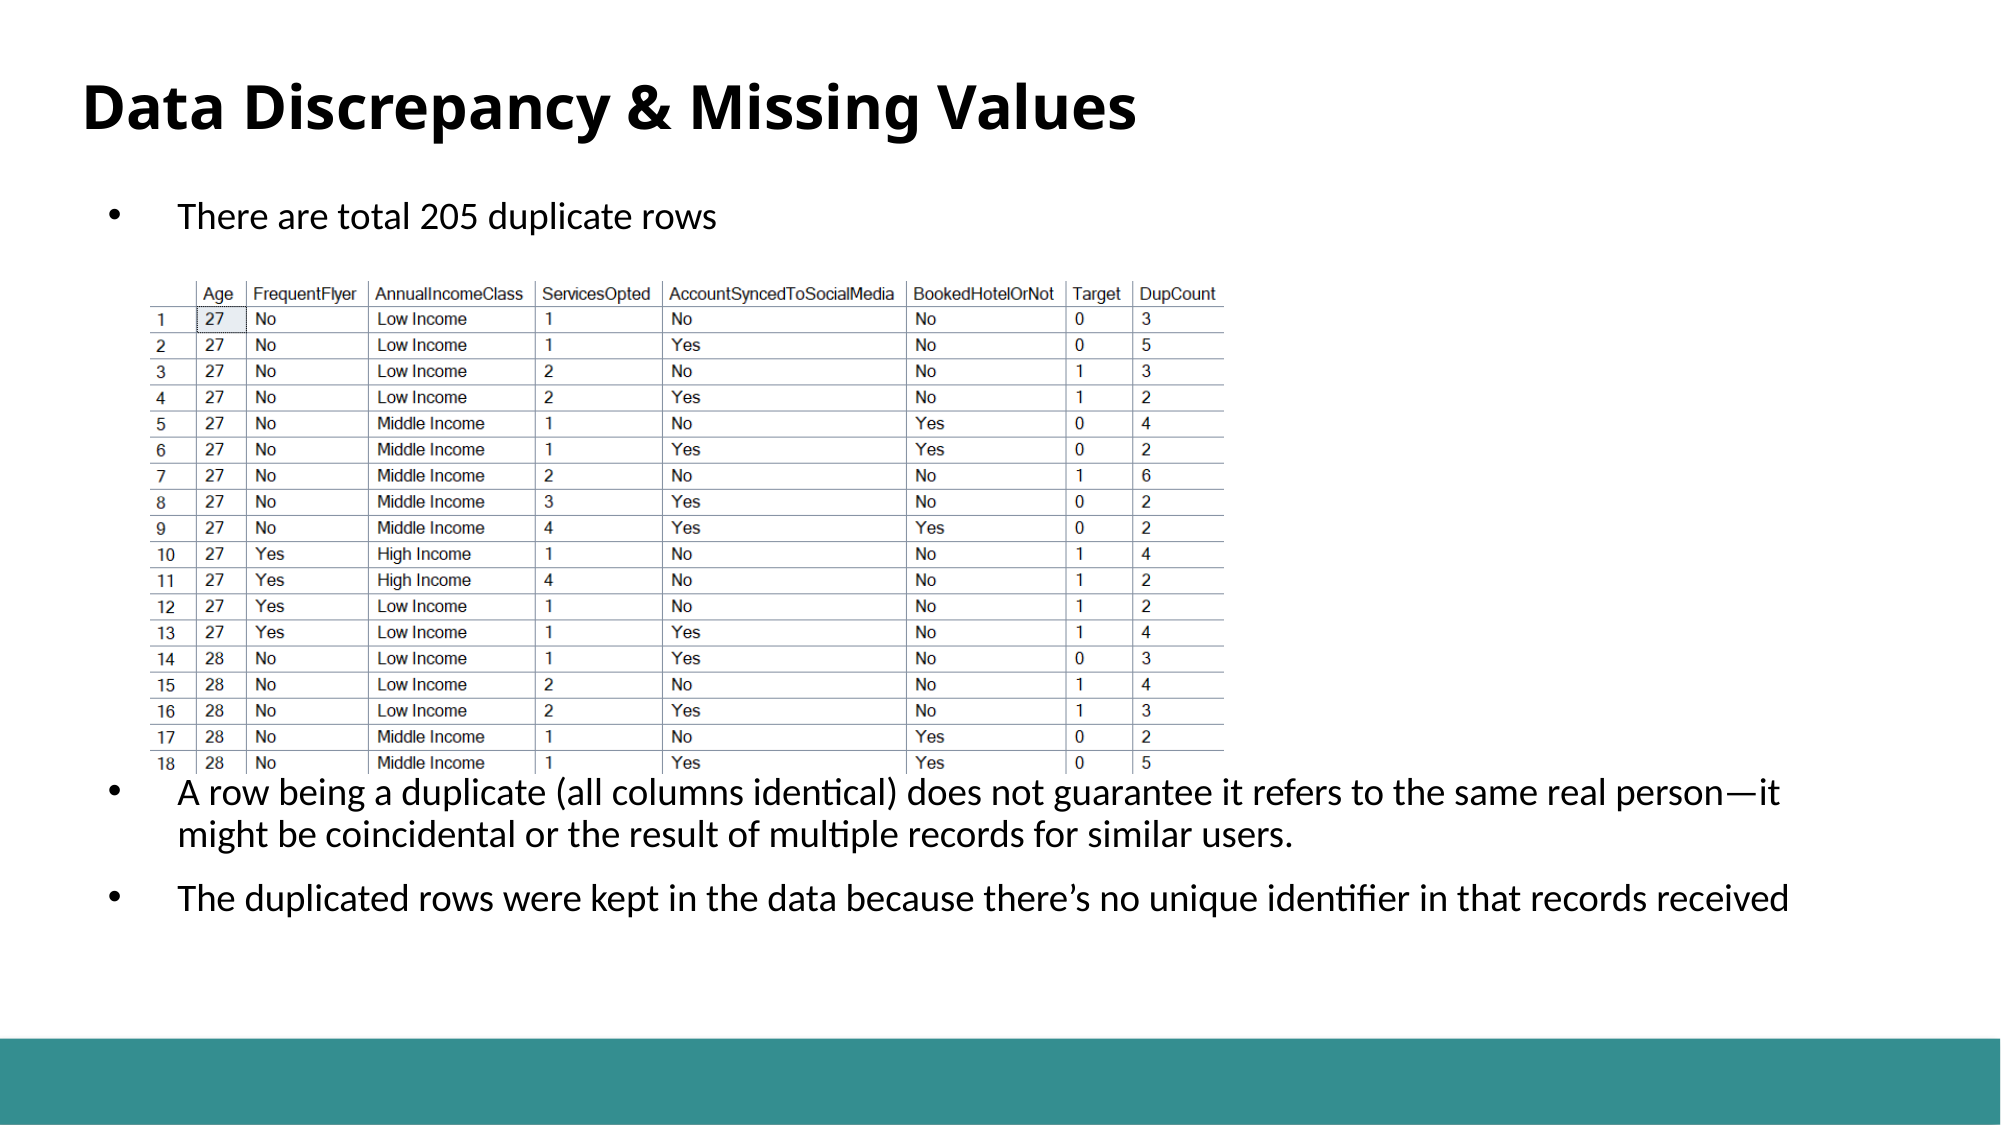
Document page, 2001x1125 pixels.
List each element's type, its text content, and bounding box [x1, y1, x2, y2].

picture [150, 281, 1225, 774]
title Data Discrepancy & Missing Values [66, 0, 1863, 157]
list There are total 205 duplicate rows A row being a duplicate (all columns identical) does not guarantee it refers to the same real person—it might be coincidental or the result of multiple records for similar users. The duplicated rows were kept in the data because there’s no unique identifier in that records received [66, 189, 1863, 1029]
